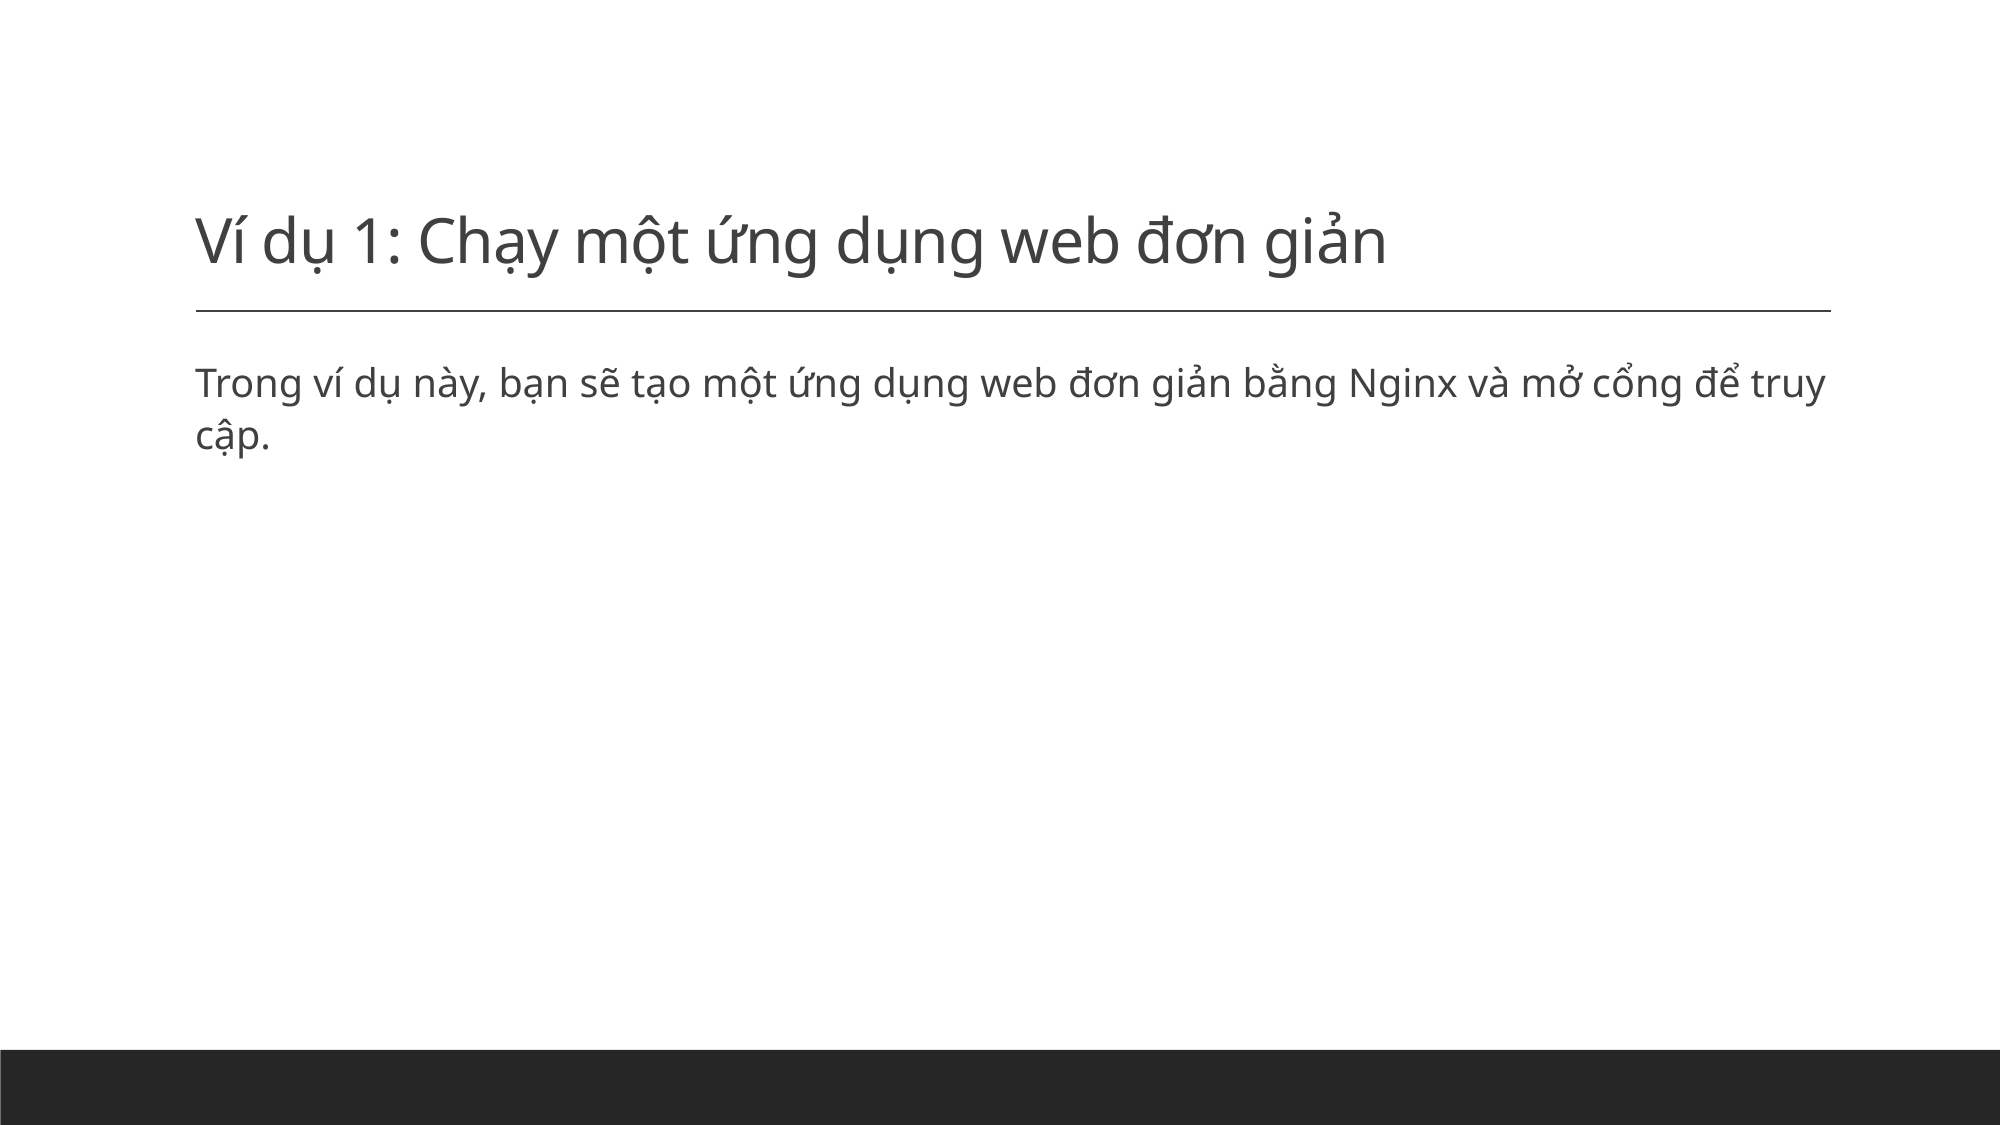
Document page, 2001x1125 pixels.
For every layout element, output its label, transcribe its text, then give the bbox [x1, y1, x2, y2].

list Trong ví dụ này, bạn sẽ tạo một ứng dụng web đơn giản bằng Nginx và mở cổng để truy cập. [180, 345, 1830, 963]
title Ví dụ 1: Chạy một ứng dụng web đơn giản [180, 47, 1830, 285]
